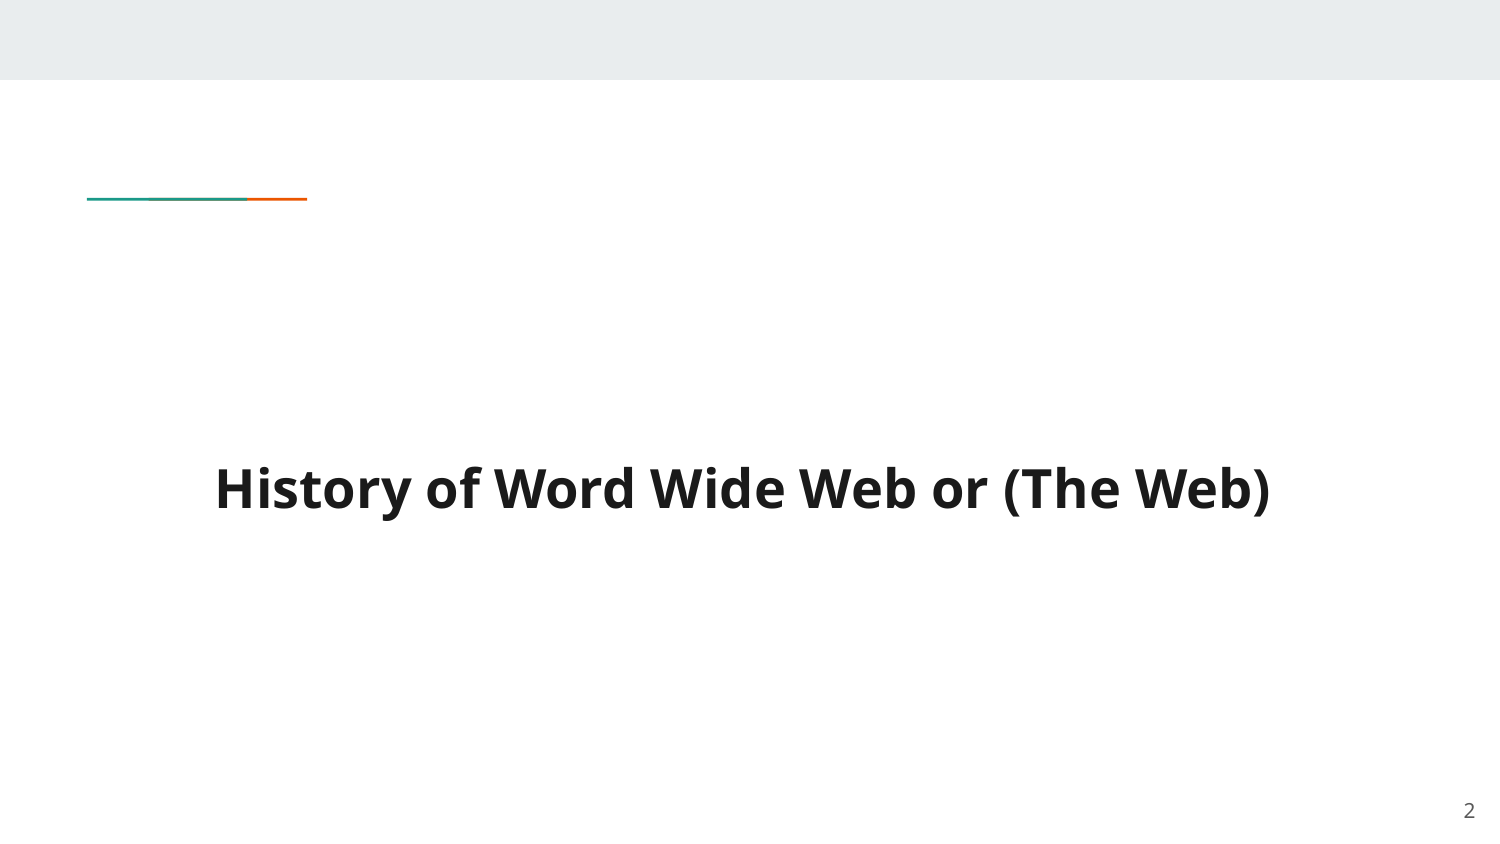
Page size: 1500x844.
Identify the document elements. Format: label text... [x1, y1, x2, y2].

slide_number ‹#› [1400, 779, 1491, 844]
list History of Word Wide Web or (The Web) [119, 341, 1381, 712]
